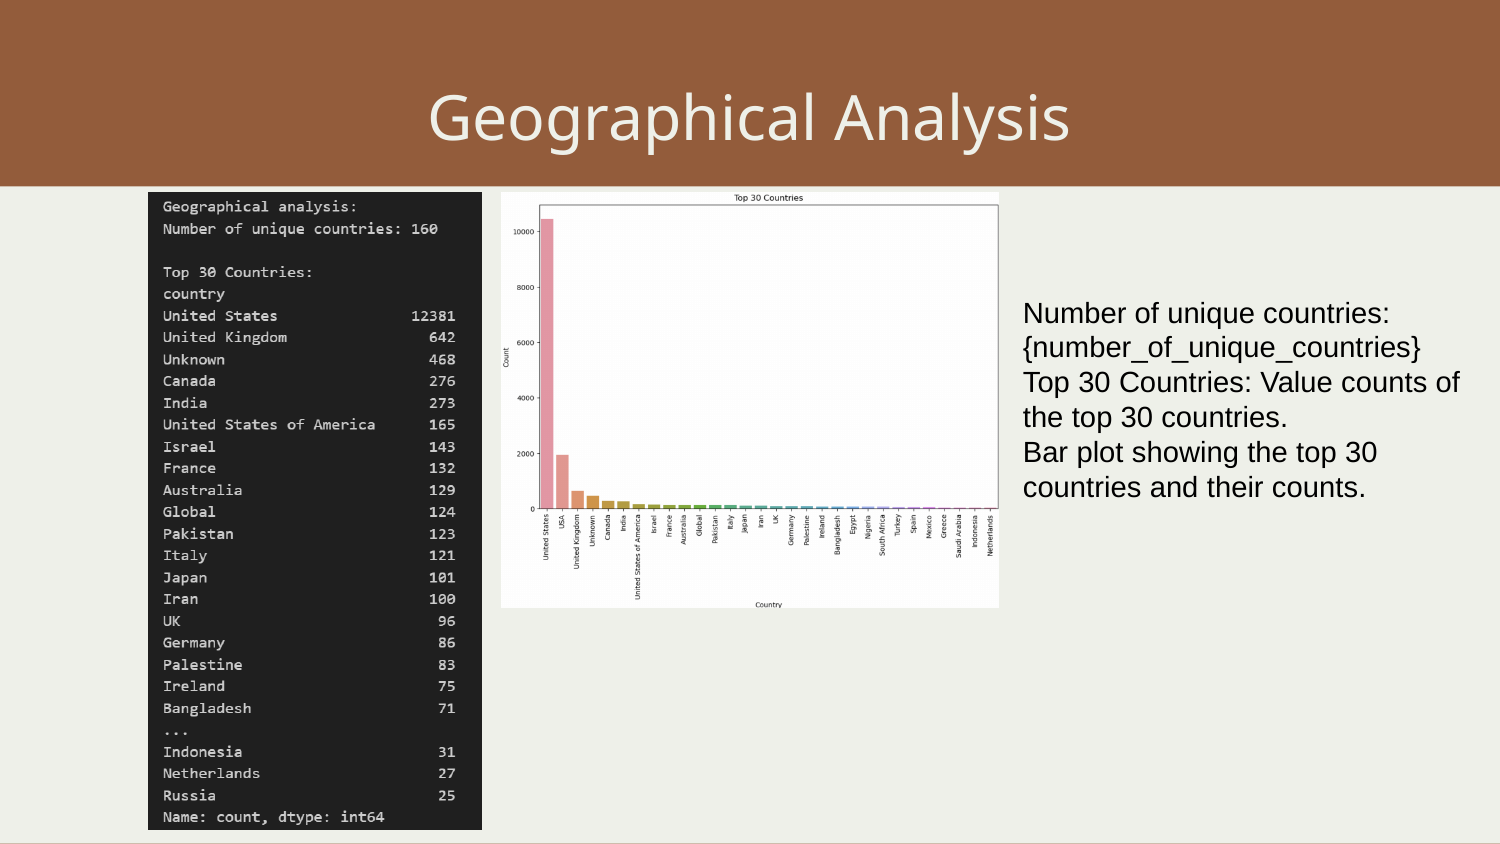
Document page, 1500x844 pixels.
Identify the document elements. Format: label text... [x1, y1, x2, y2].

picture [501, 192, 999, 608]
title Geographical Analysis [118, 63, 1382, 157]
text_box Number of unique countries: {number_of_unique_countries} Top 30 Countries: Value counts of the top 30 countries. Bar plot showing the top 30 countries and their counts. [1007, 278, 1500, 519]
picture [148, 192, 482, 830]
